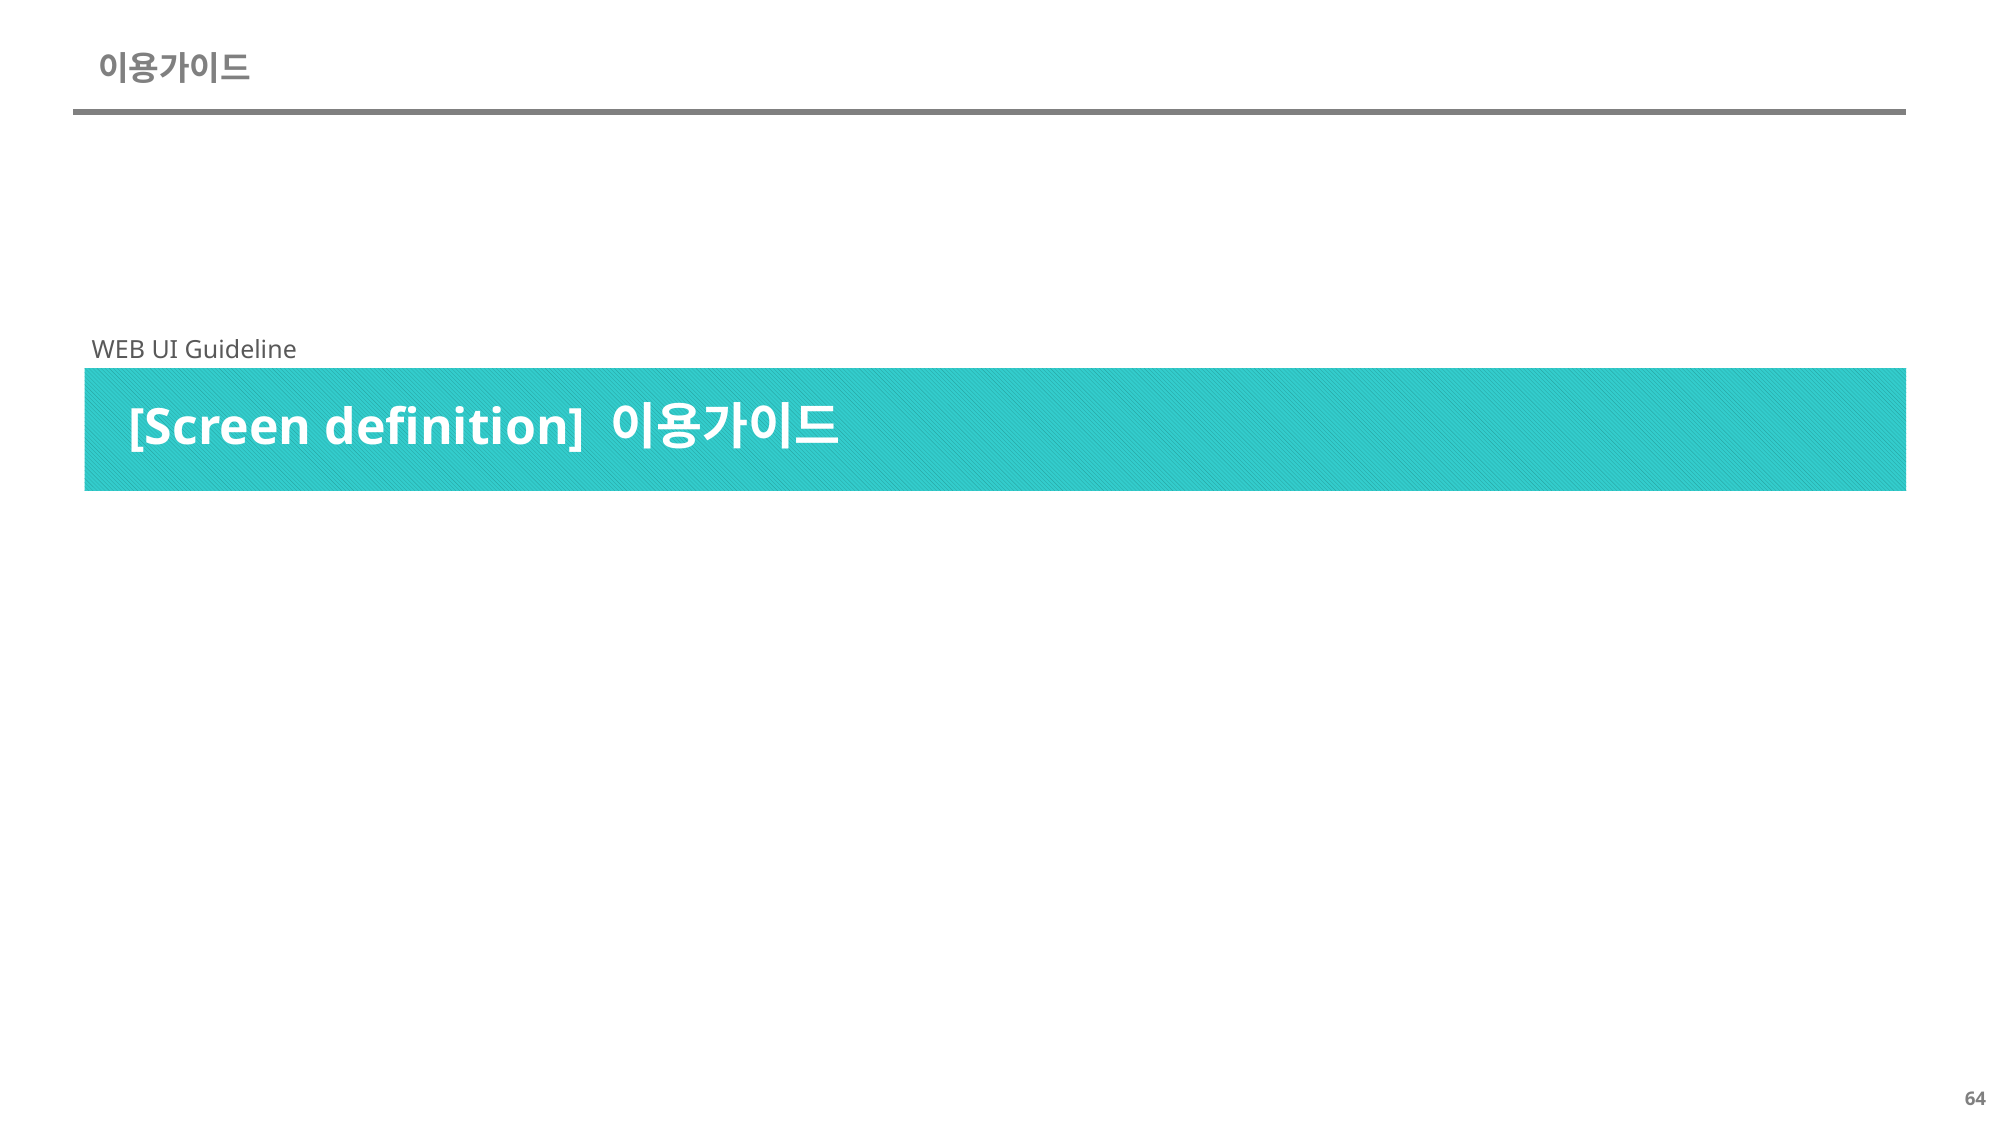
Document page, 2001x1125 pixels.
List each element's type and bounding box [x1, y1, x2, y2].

title [84, 32, 1900, 101]
text_box [114, 390, 1899, 458]
